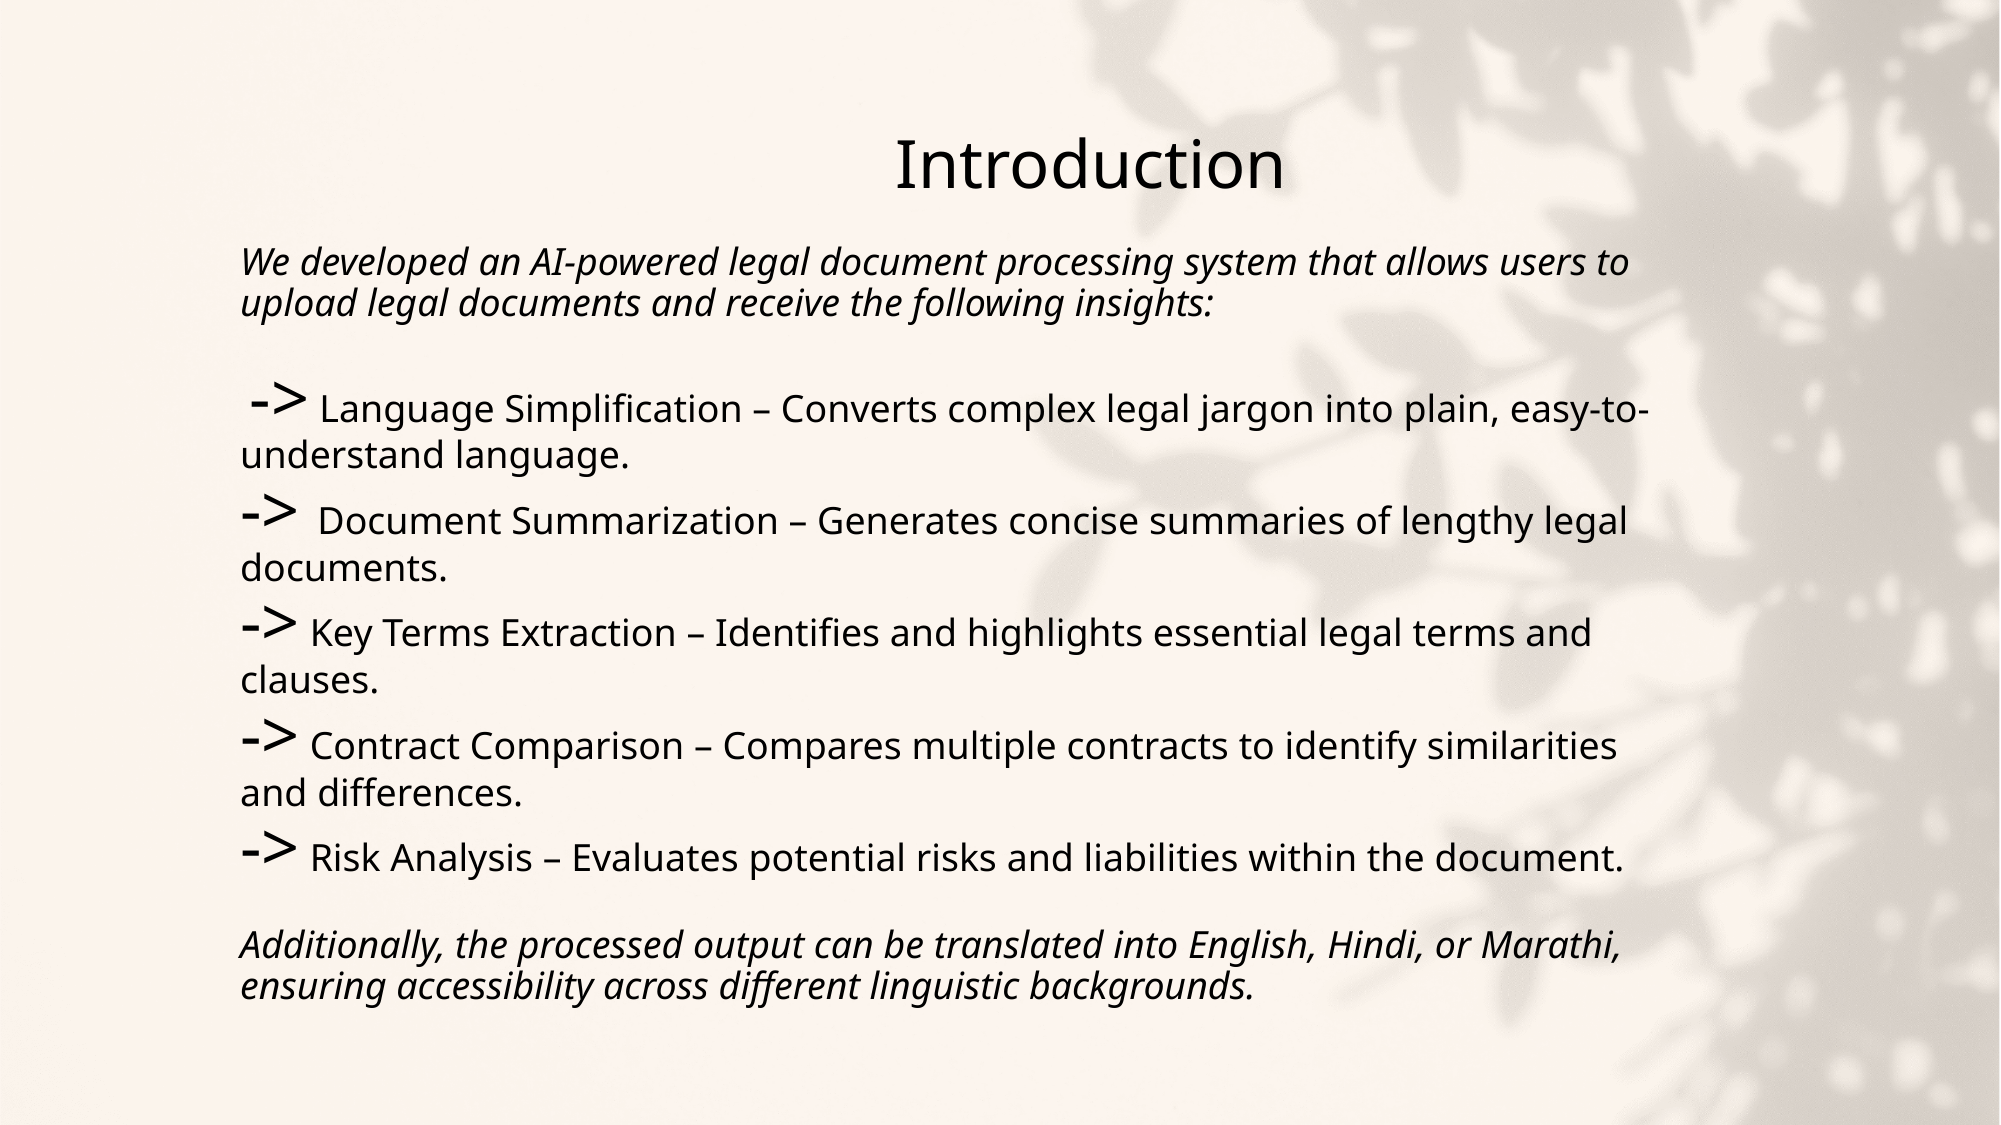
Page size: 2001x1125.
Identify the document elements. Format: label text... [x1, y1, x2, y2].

title Introduction We developed an AI-powered legal document processing system that allows users to upload legal documents and receive the following insights: -> Language Simplification – Converts complex legal jargon into plain, easy-to-understand language. -> Document Summarization – Generates concise summaries of lengthy legal documents. -> Key Terms Extraction – Identifies and highlights essential legal terms and clauses. -> Contract Comparison – Compares multiple contracts to identify similarities and differences. -> Risk Analysis – Evaluates potential risks and liabilities within the document. Additionally, the processed output can be translated into English, Hindi, or Marathi, ensuring accessibility across different linguistic backgrounds. [225, 123, 1700, 991]
picture [0, 0, 2000, 1125]
